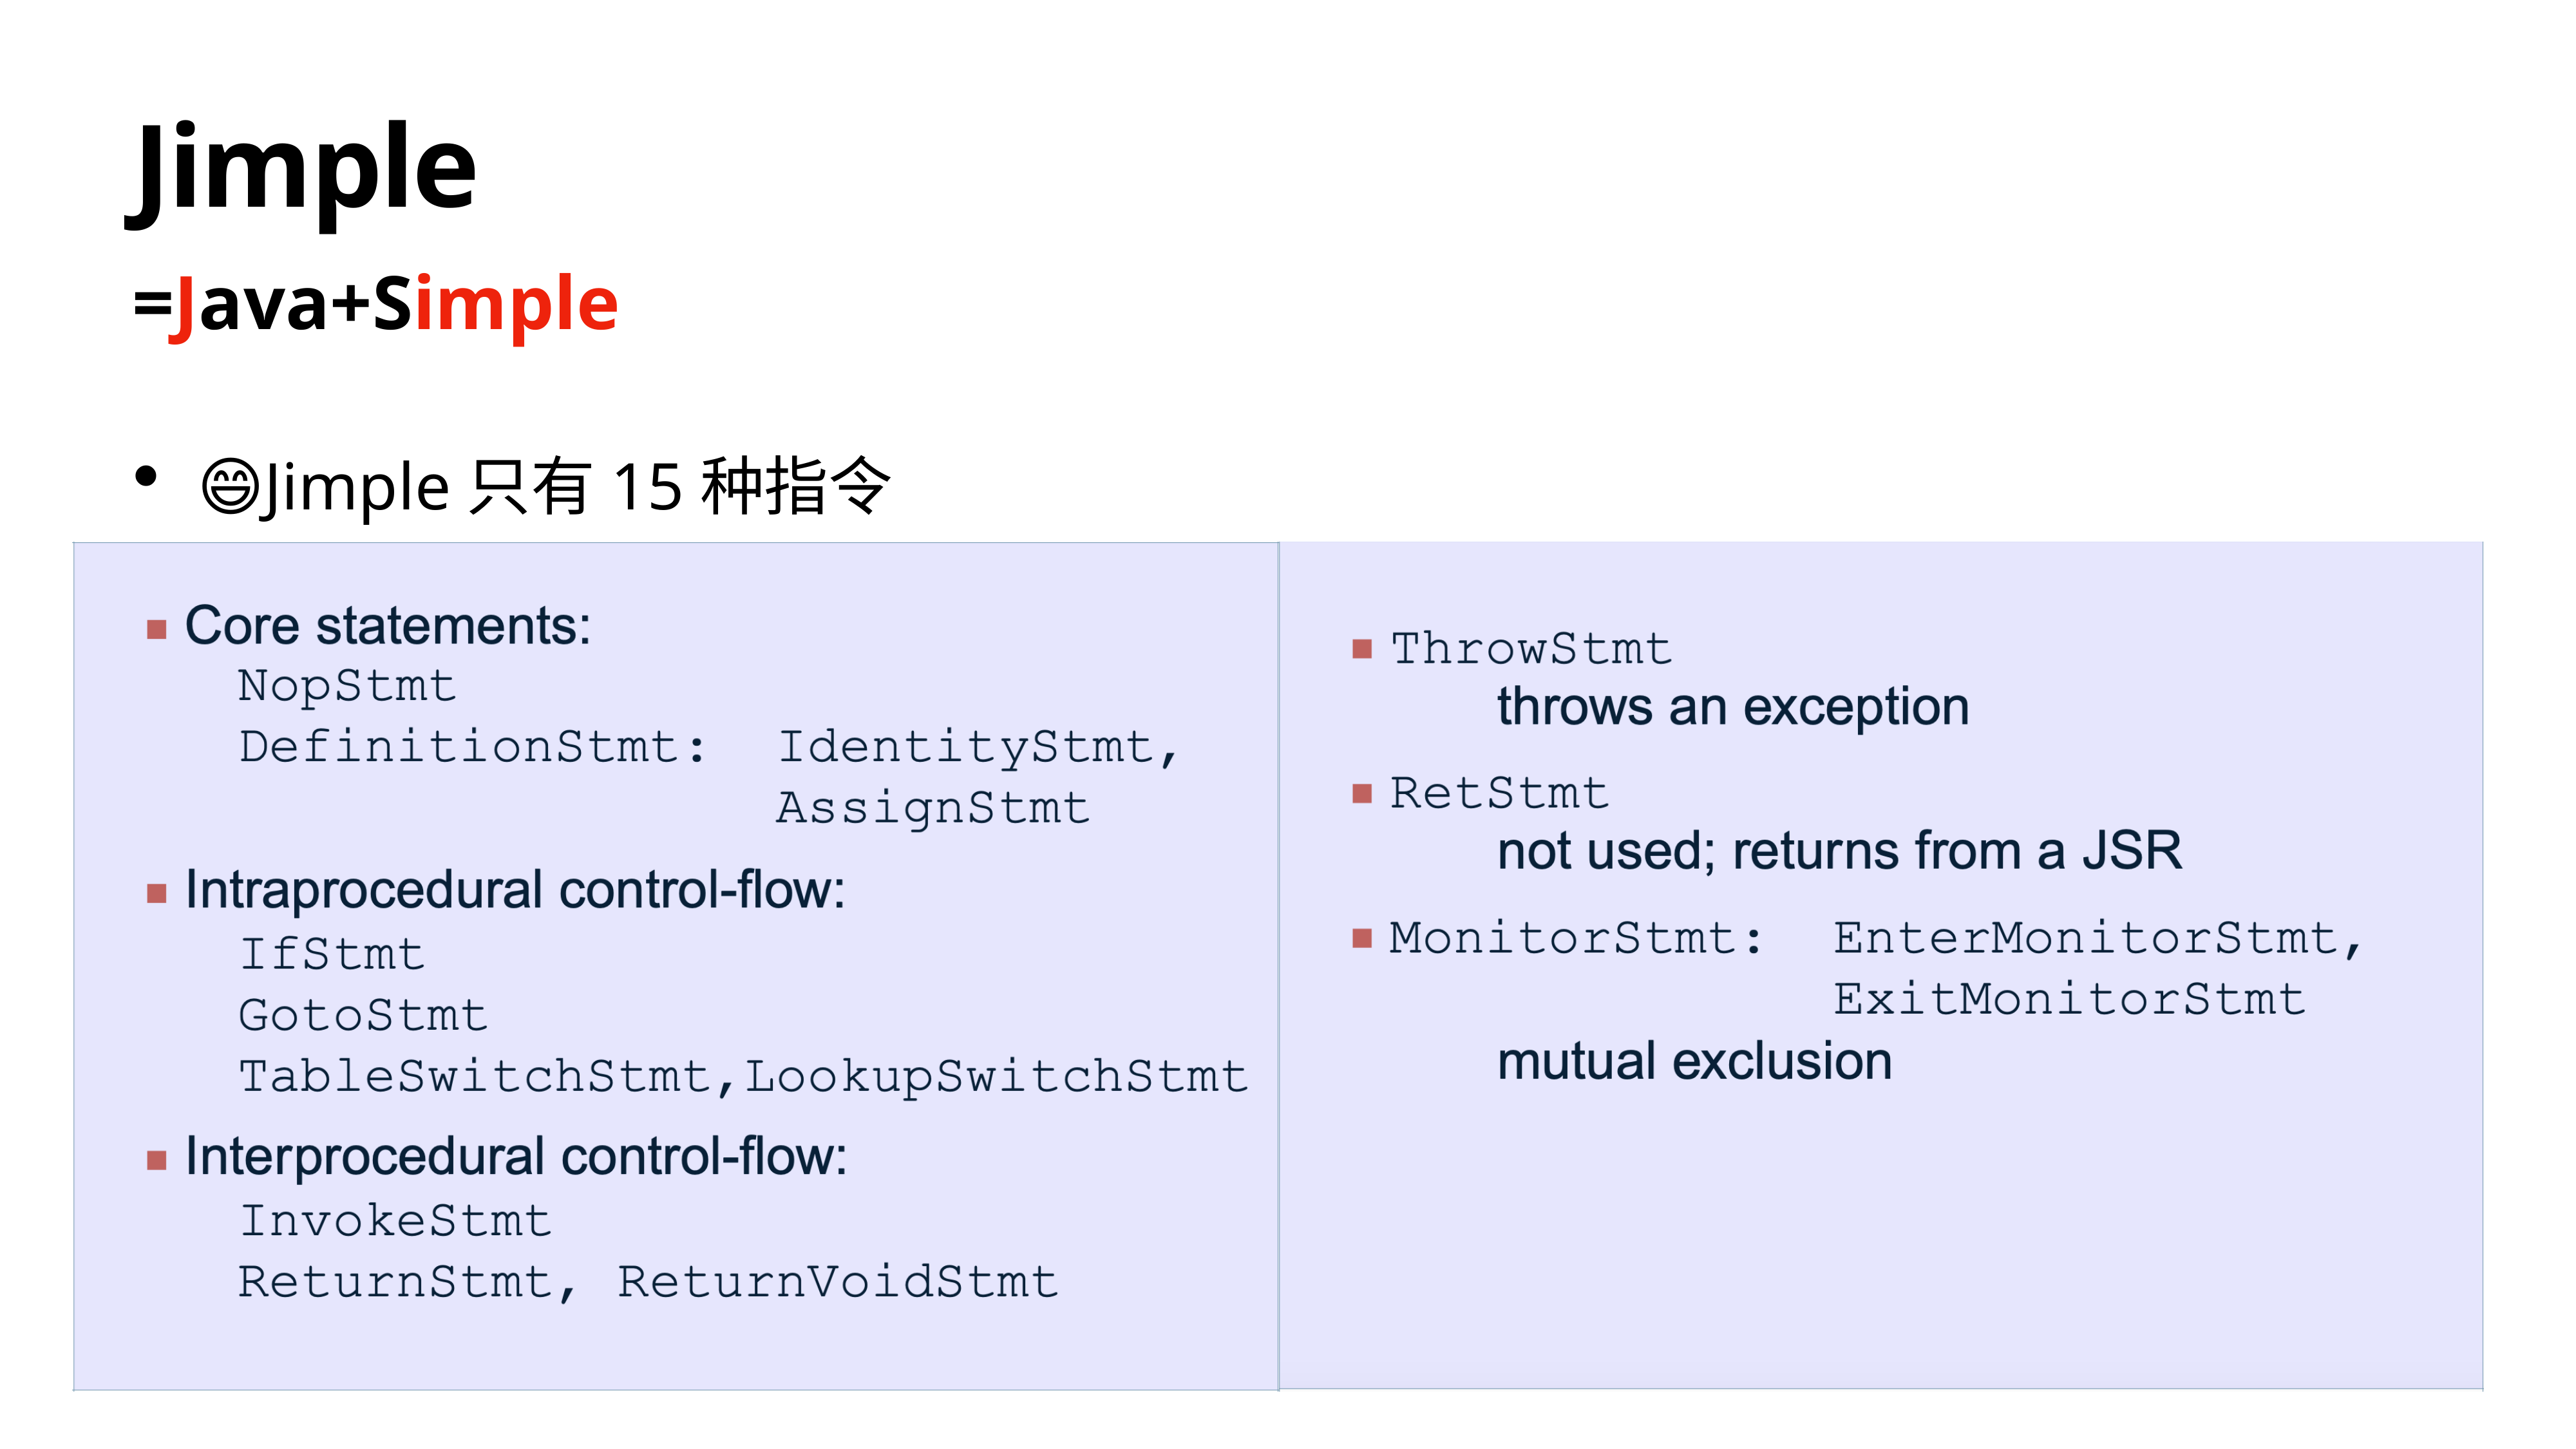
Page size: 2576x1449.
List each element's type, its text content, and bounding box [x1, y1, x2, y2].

list =Java+Simple [127, 250, 2449, 350]
list 😄Jimple只有15种指令 [127, 448, 2449, 542]
picture [72, 542, 2485, 1392]
title Jimple [127, 113, 2449, 250]
